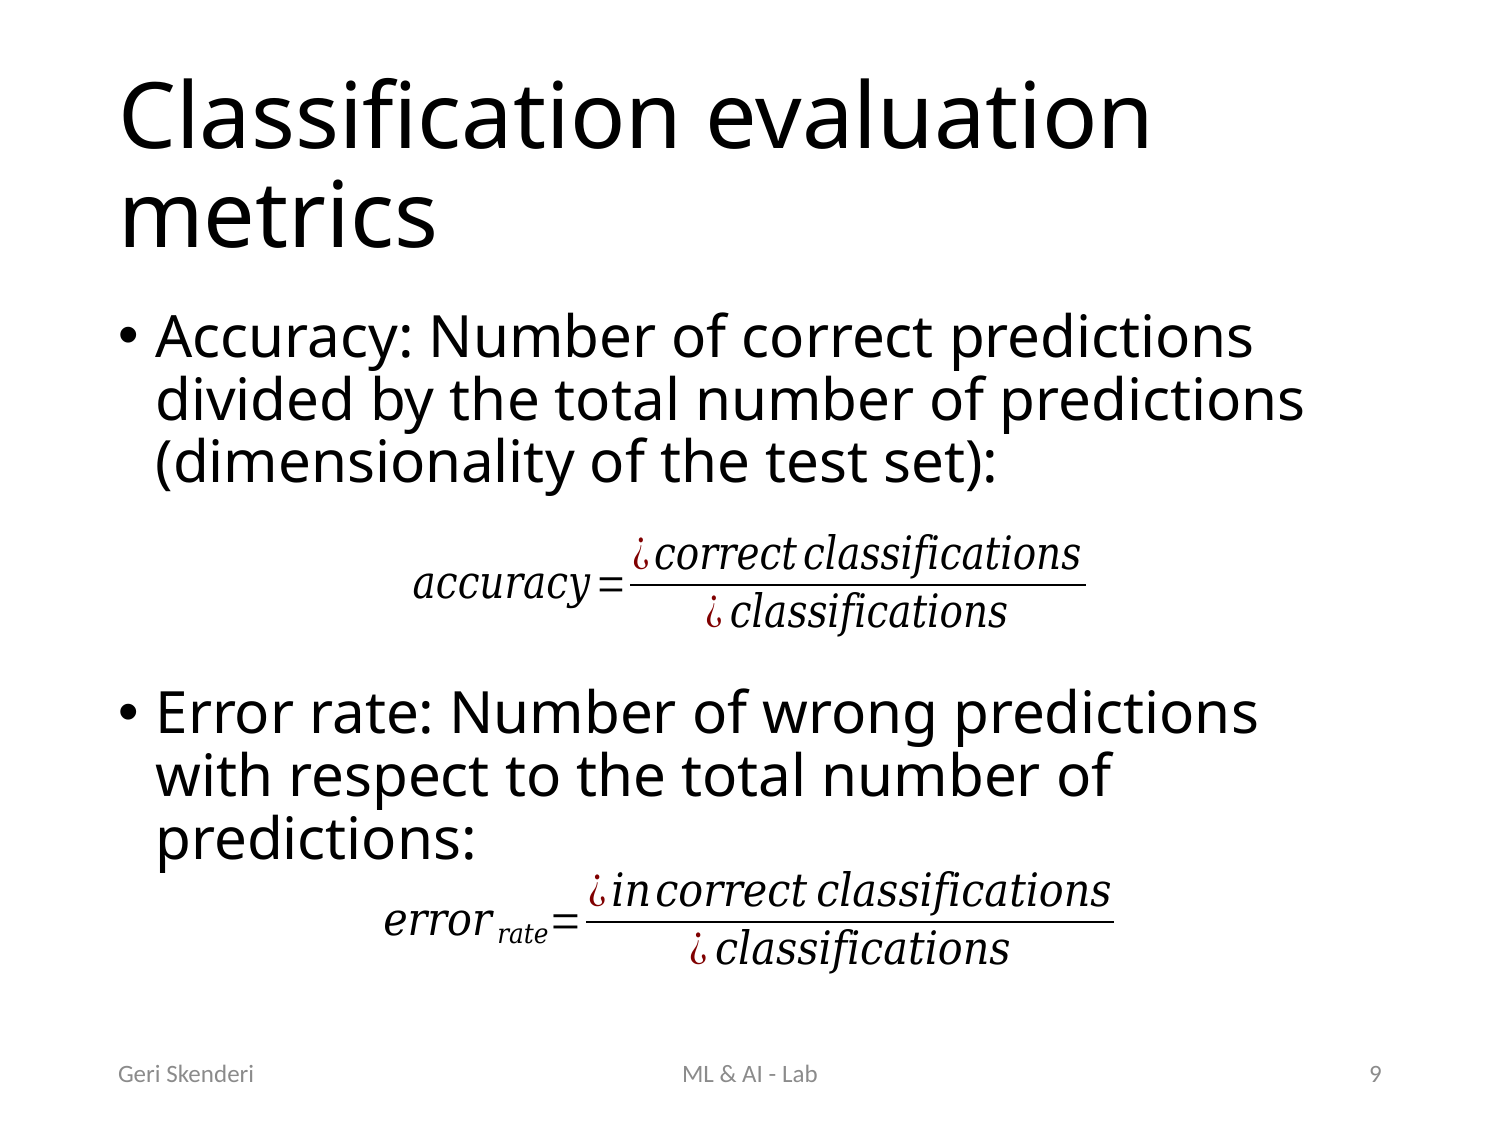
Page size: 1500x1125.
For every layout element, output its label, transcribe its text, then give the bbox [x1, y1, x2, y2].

slide_number 9 [1059, 1042, 1397, 1103]
slide_number Geri Skenderi [103, 1042, 441, 1103]
title Classification evaluation metrics [103, 59, 1397, 278]
list Accuracy: Number of correct predictions divided by the total number of predictions (dimensionality of the test set): Error rate: Number of wrong predictions with respect to the total number of predictions: [103, 299, 1397, 1014]
footer ML & AI - Lab [496, 1042, 1004, 1103]
